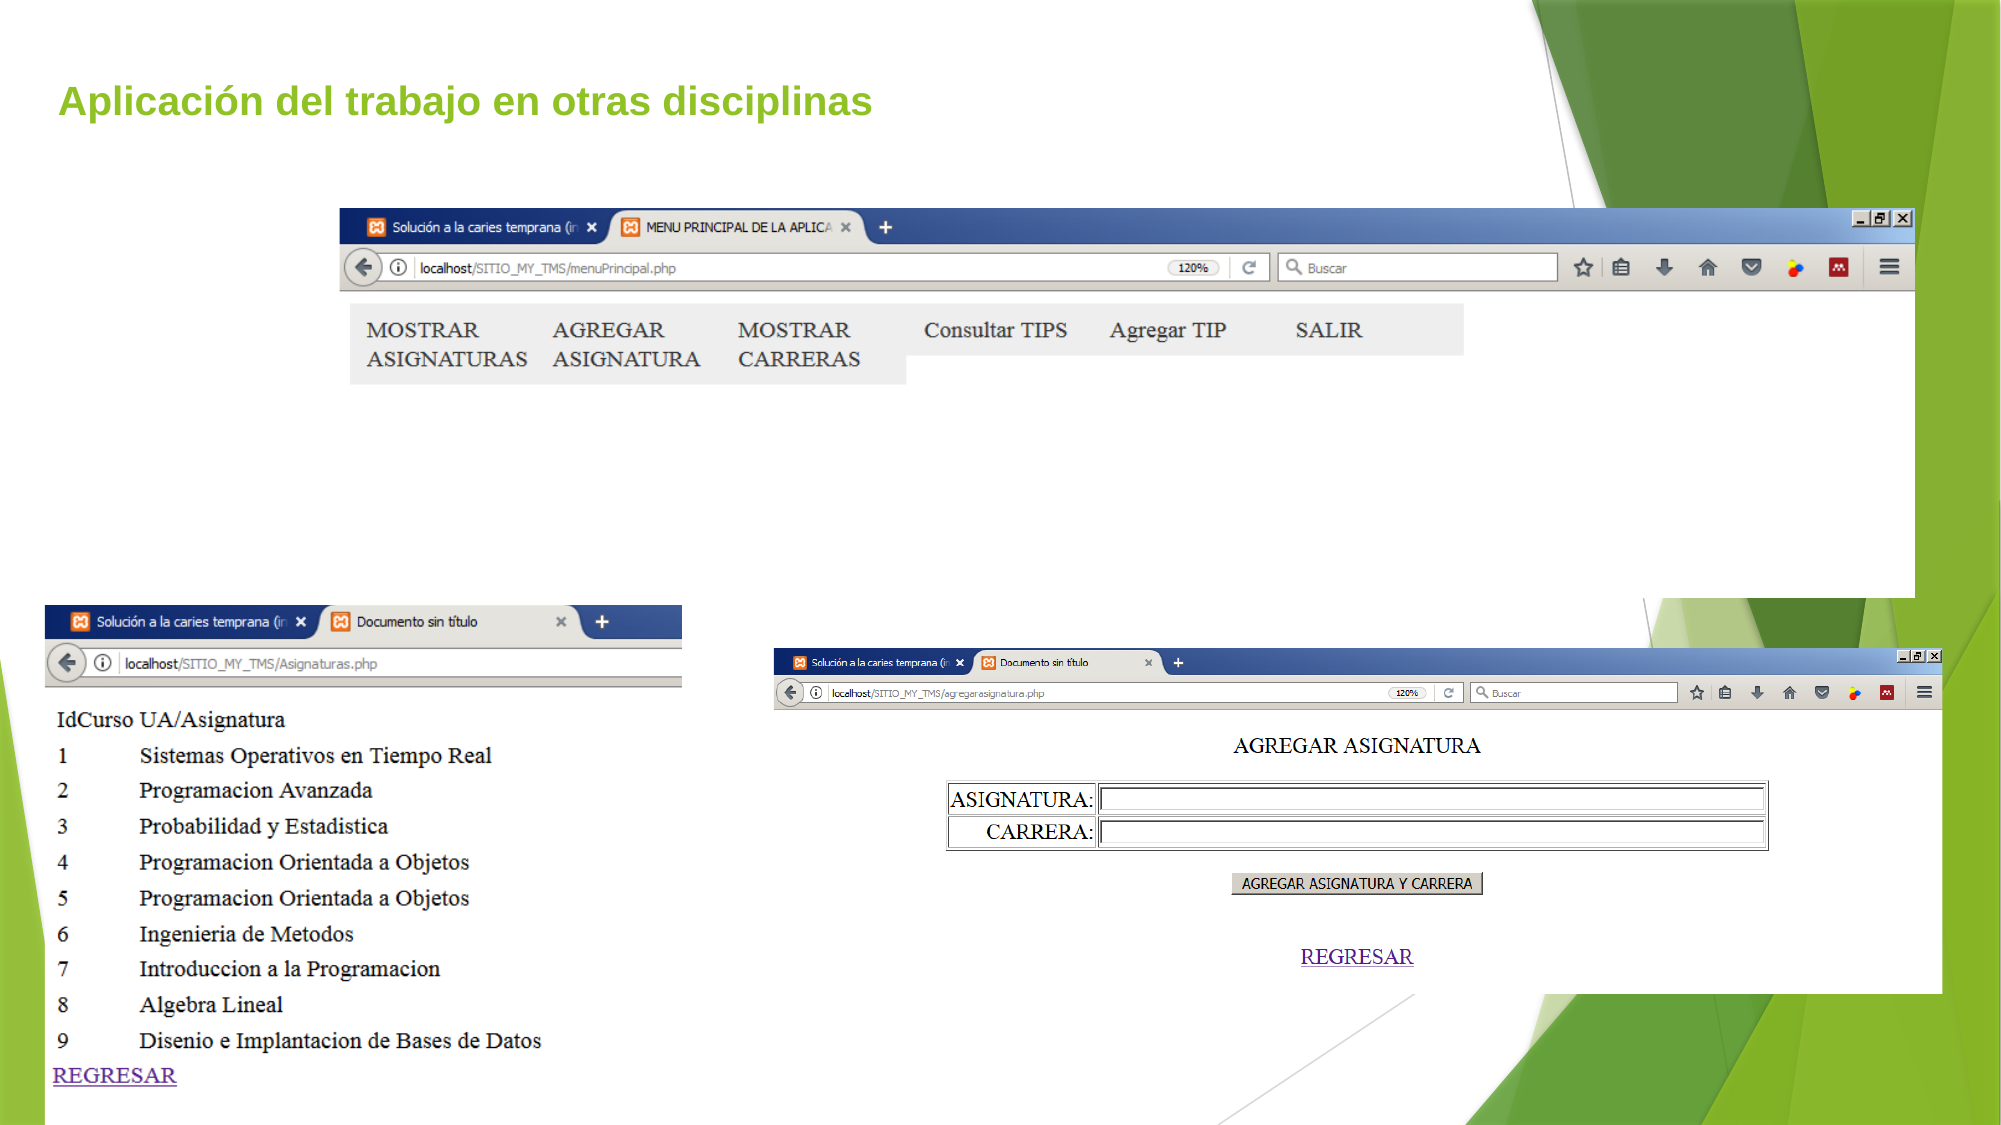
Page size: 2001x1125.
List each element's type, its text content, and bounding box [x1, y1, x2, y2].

picture [338, 207, 1916, 599]
title Aplicación del trabajo en otras disciplinas [42, 66, 1592, 176]
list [773, 647, 1943, 994]
picture [44, 605, 683, 1125]
